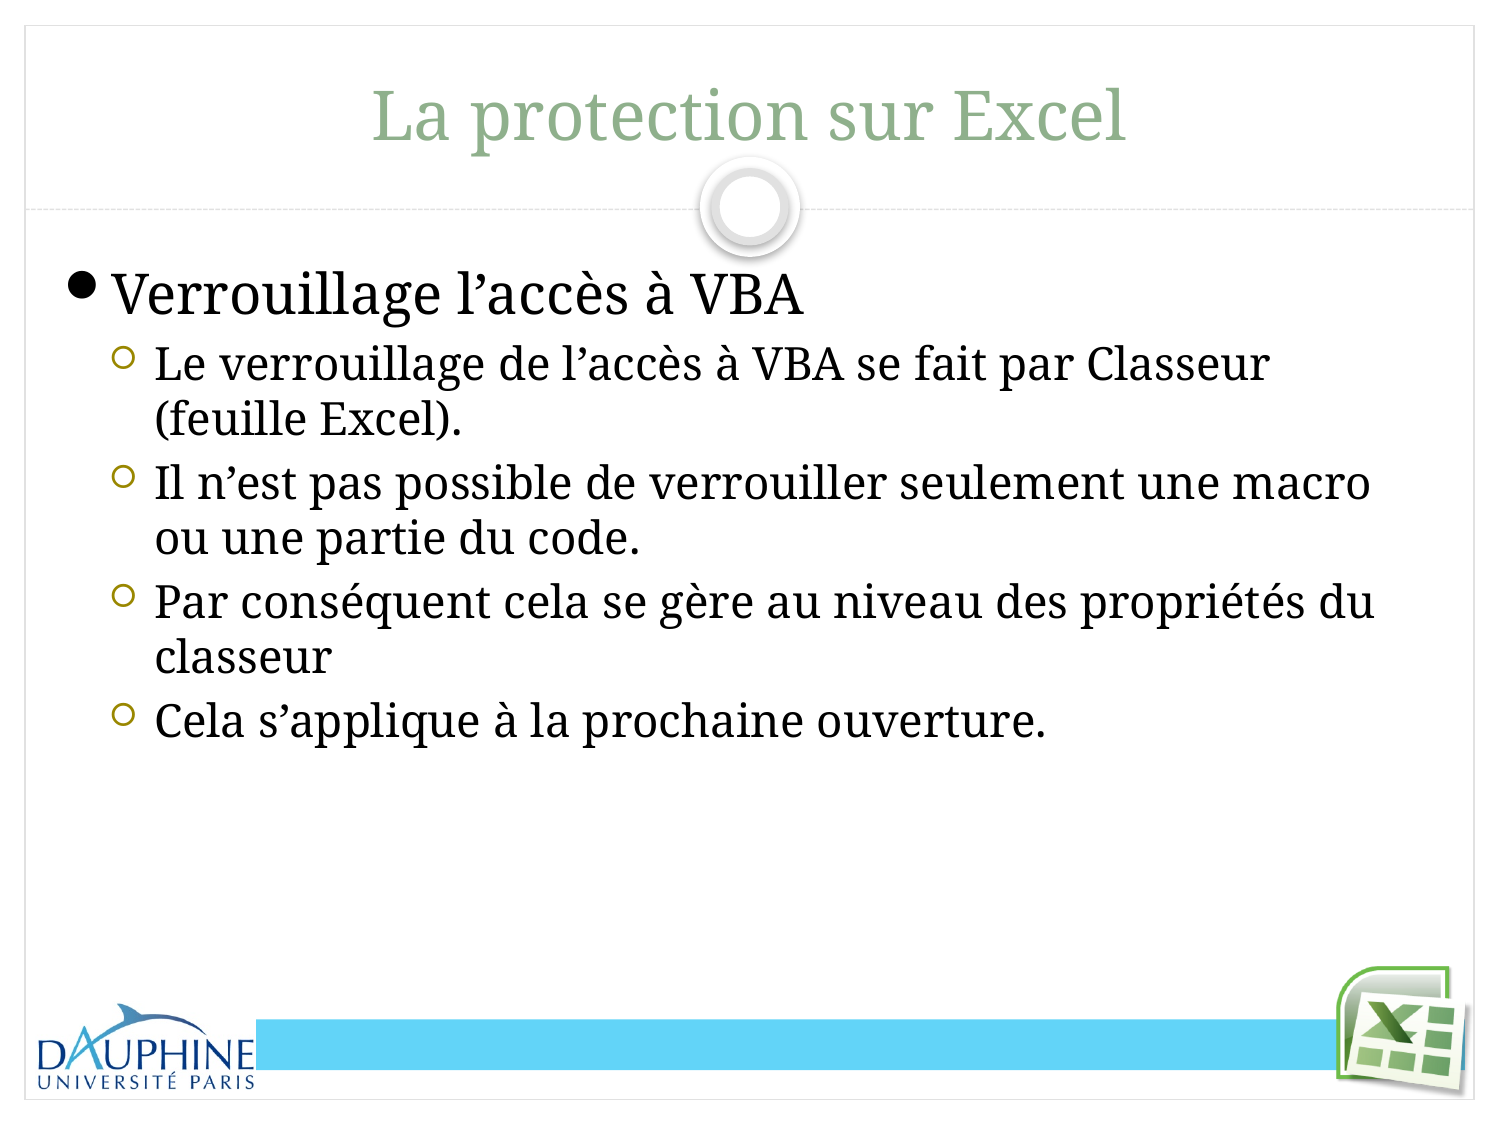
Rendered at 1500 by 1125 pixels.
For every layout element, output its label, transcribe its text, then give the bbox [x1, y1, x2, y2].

title La protection sur Excel [49, 37, 1450, 162]
list Verrouillage l’accès à VBA Le verrouillage de l’accès à VBA se fait par Classeur (feuille Excel). Il n’est pas possible de verrouiller seulement une macro ou une partie du code. Par conséquent cela se gère au niveau des propriétés du classeur Cela s’applique à la prochaine ouverture. [49, 250, 1445, 1001]
picture [1324, 949, 1477, 1102]
picture [35, 1001, 256, 1090]
